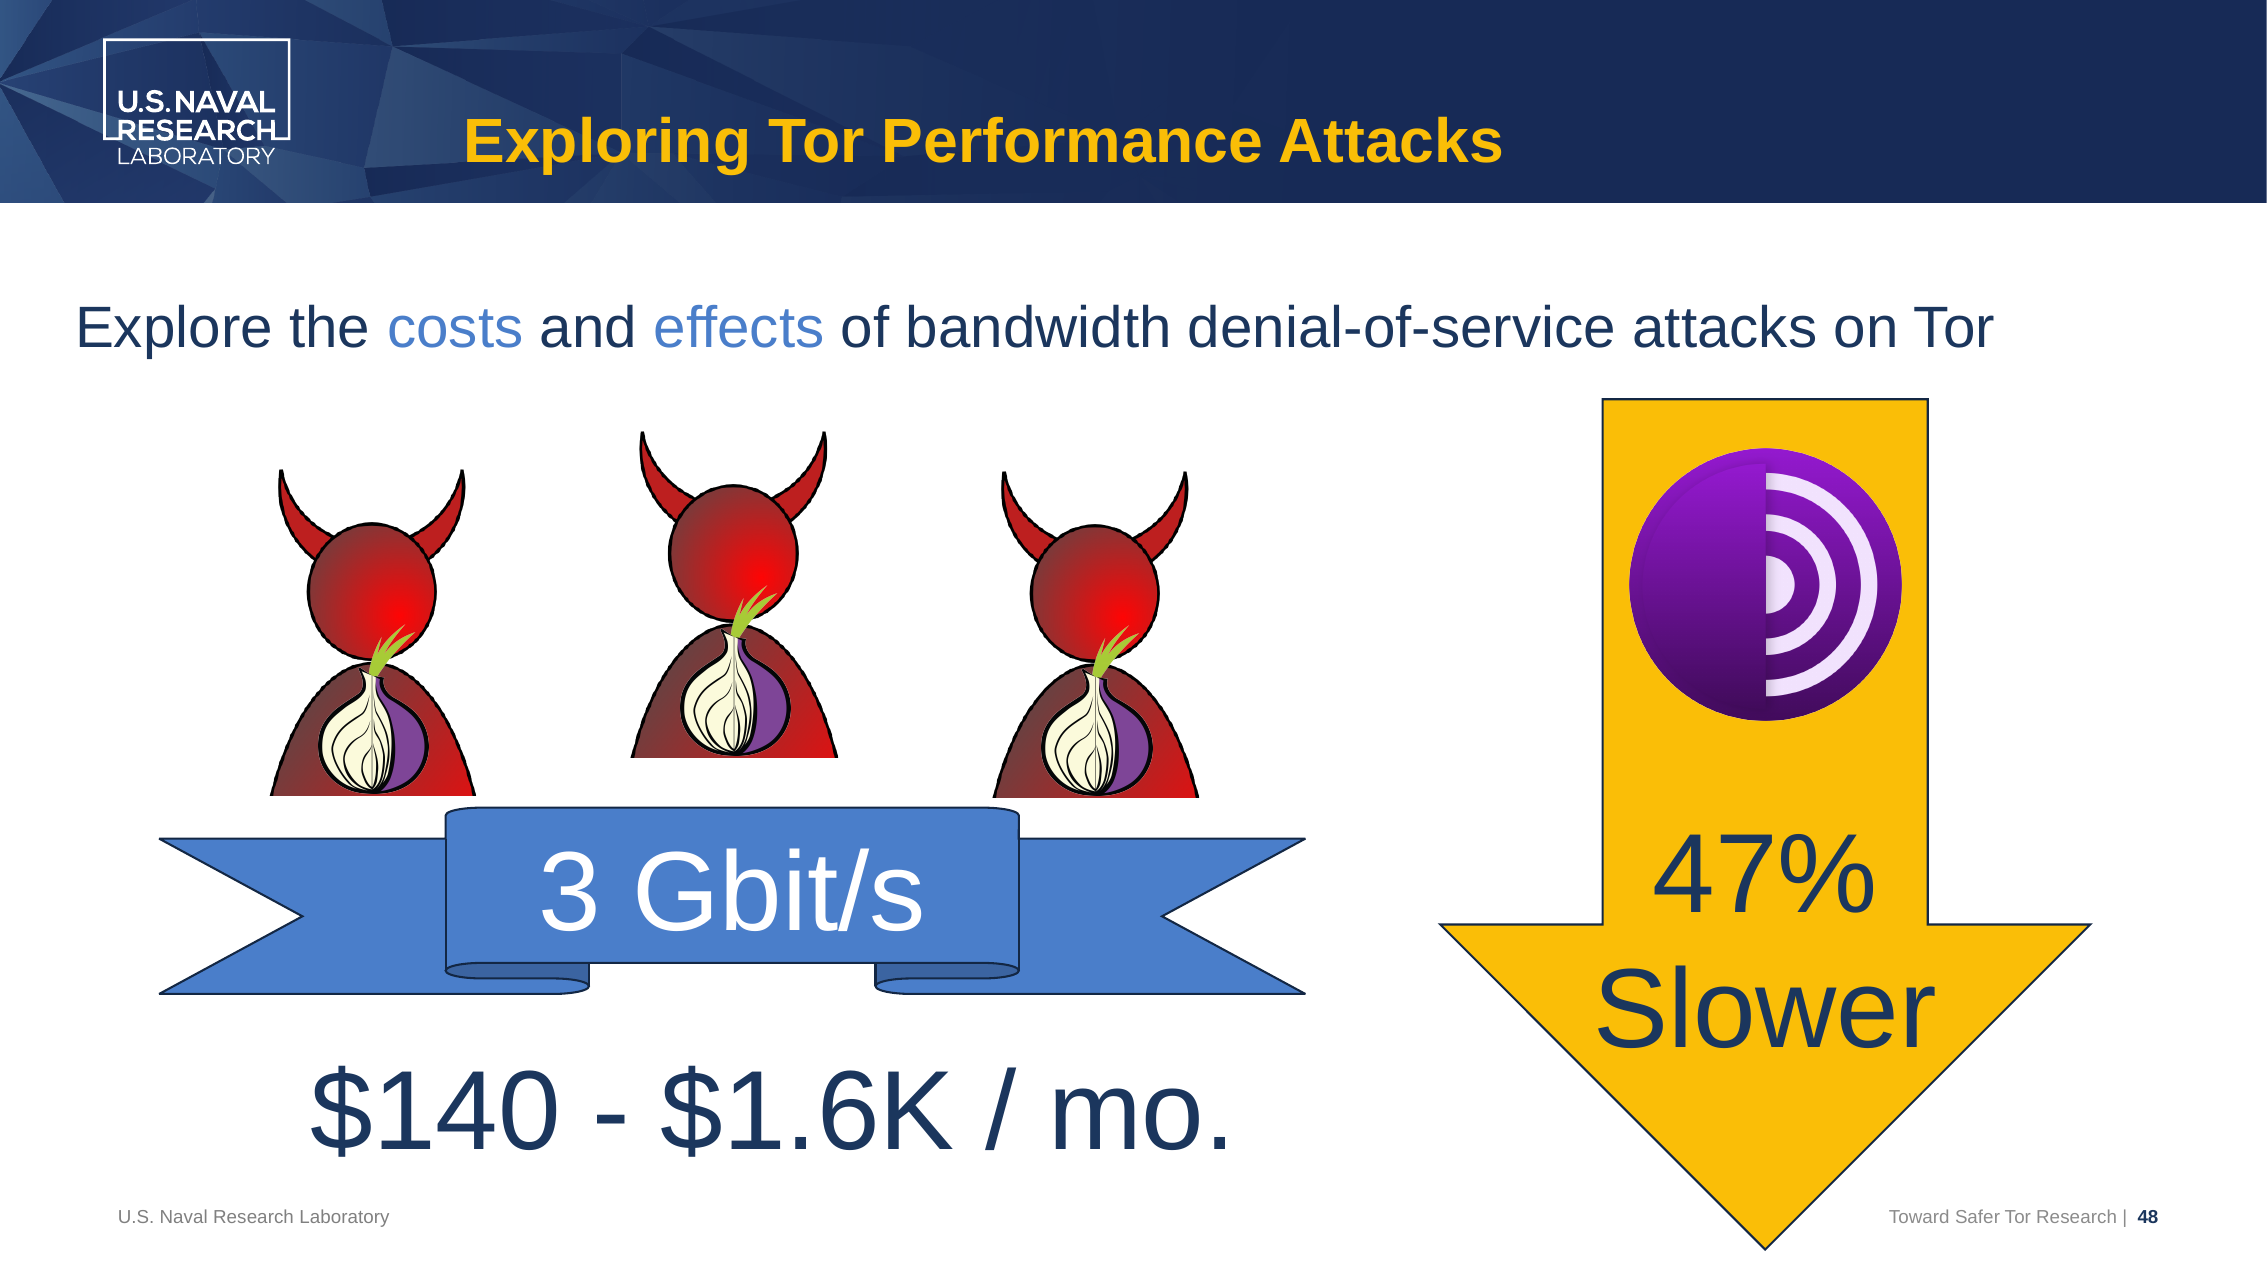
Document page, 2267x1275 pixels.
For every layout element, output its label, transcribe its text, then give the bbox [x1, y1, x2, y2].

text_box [614, 425, 884, 758]
footer U.S. Naval Research Laboratory [103, 1181, 868, 1250]
list Explore the costs and effects of bandwidth denial-of-service attacks on Tor [75, 289, 2159, 1152]
text_box 47% Slower [1452, 792, 2079, 1077]
picture [1629, 448, 1902, 721]
text_box [1666, 1152, 1865, 1181]
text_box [253, 463, 523, 796]
title Exploring Tor Performance Attacks [463, 104, 2113, 180]
text_box 3 Gbit/s [158, 806, 1306, 995]
slide_number Toward Safer Tor Research | 48 [1255, 1181, 2159, 1250]
picture [0, 0, 2267, 203]
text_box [976, 465, 1246, 798]
text_box $140 - $1.6K / mo. [202, 1030, 1345, 1180]
